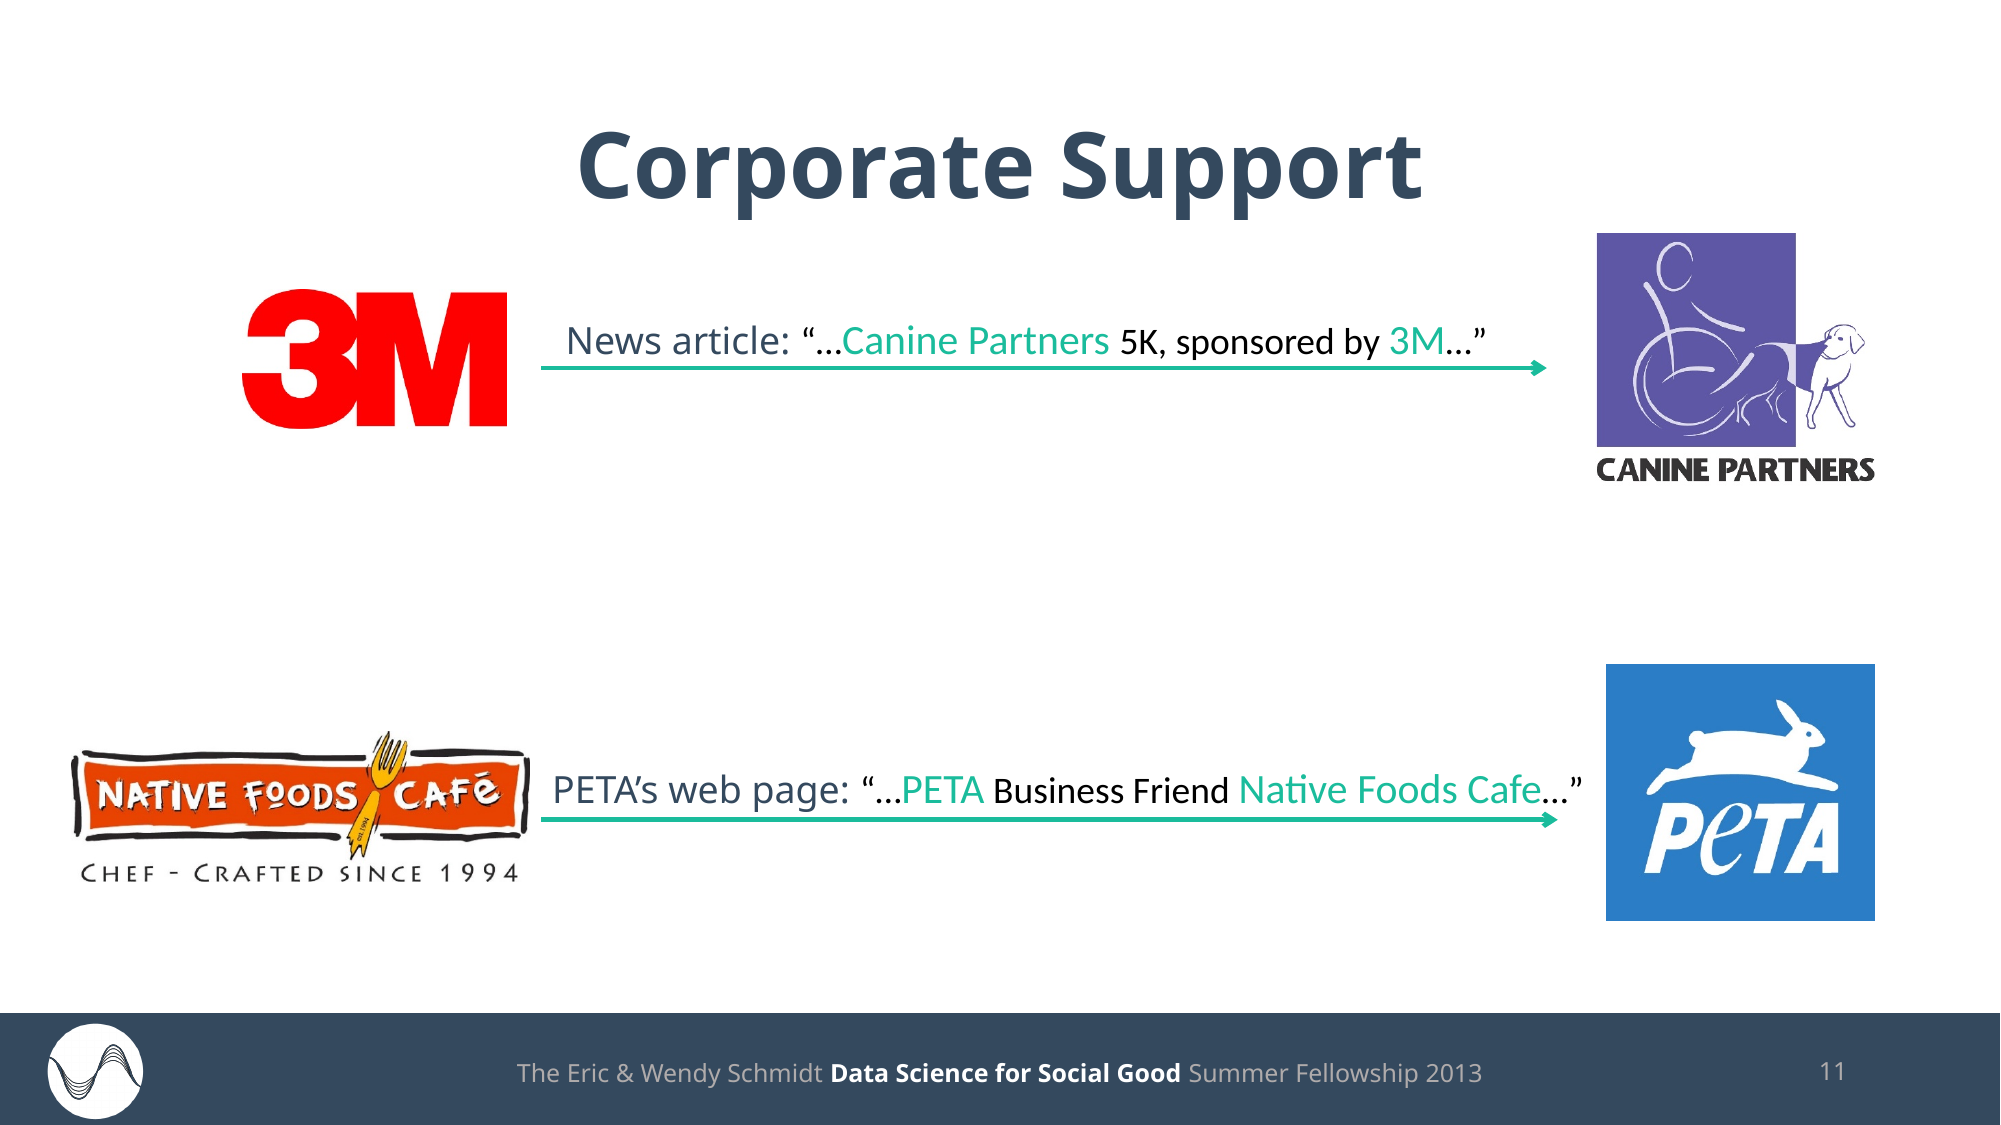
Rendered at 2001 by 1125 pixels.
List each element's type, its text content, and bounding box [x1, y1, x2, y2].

title Corporate Support [137, 59, 1863, 278]
text_box News article: “…Canine Partners 5K, sponsored by 3M…” [550, 305, 1503, 367]
text_box PETA’s web page: “…PETA Business Friend Native Foods Cafe…” [537, 754, 1599, 819]
picture [42, 1018, 147, 1123]
slide_number 11 [1515, 1042, 1863, 1103]
footer The Eric & Wendy Schmidt Data Science for Social Good Summer Fellowship 2013 [484, 1042, 1515, 1103]
picture [1606, 664, 1875, 921]
picture [71, 731, 530, 882]
picture [242, 289, 507, 429]
picture [1595, 233, 1875, 491]
